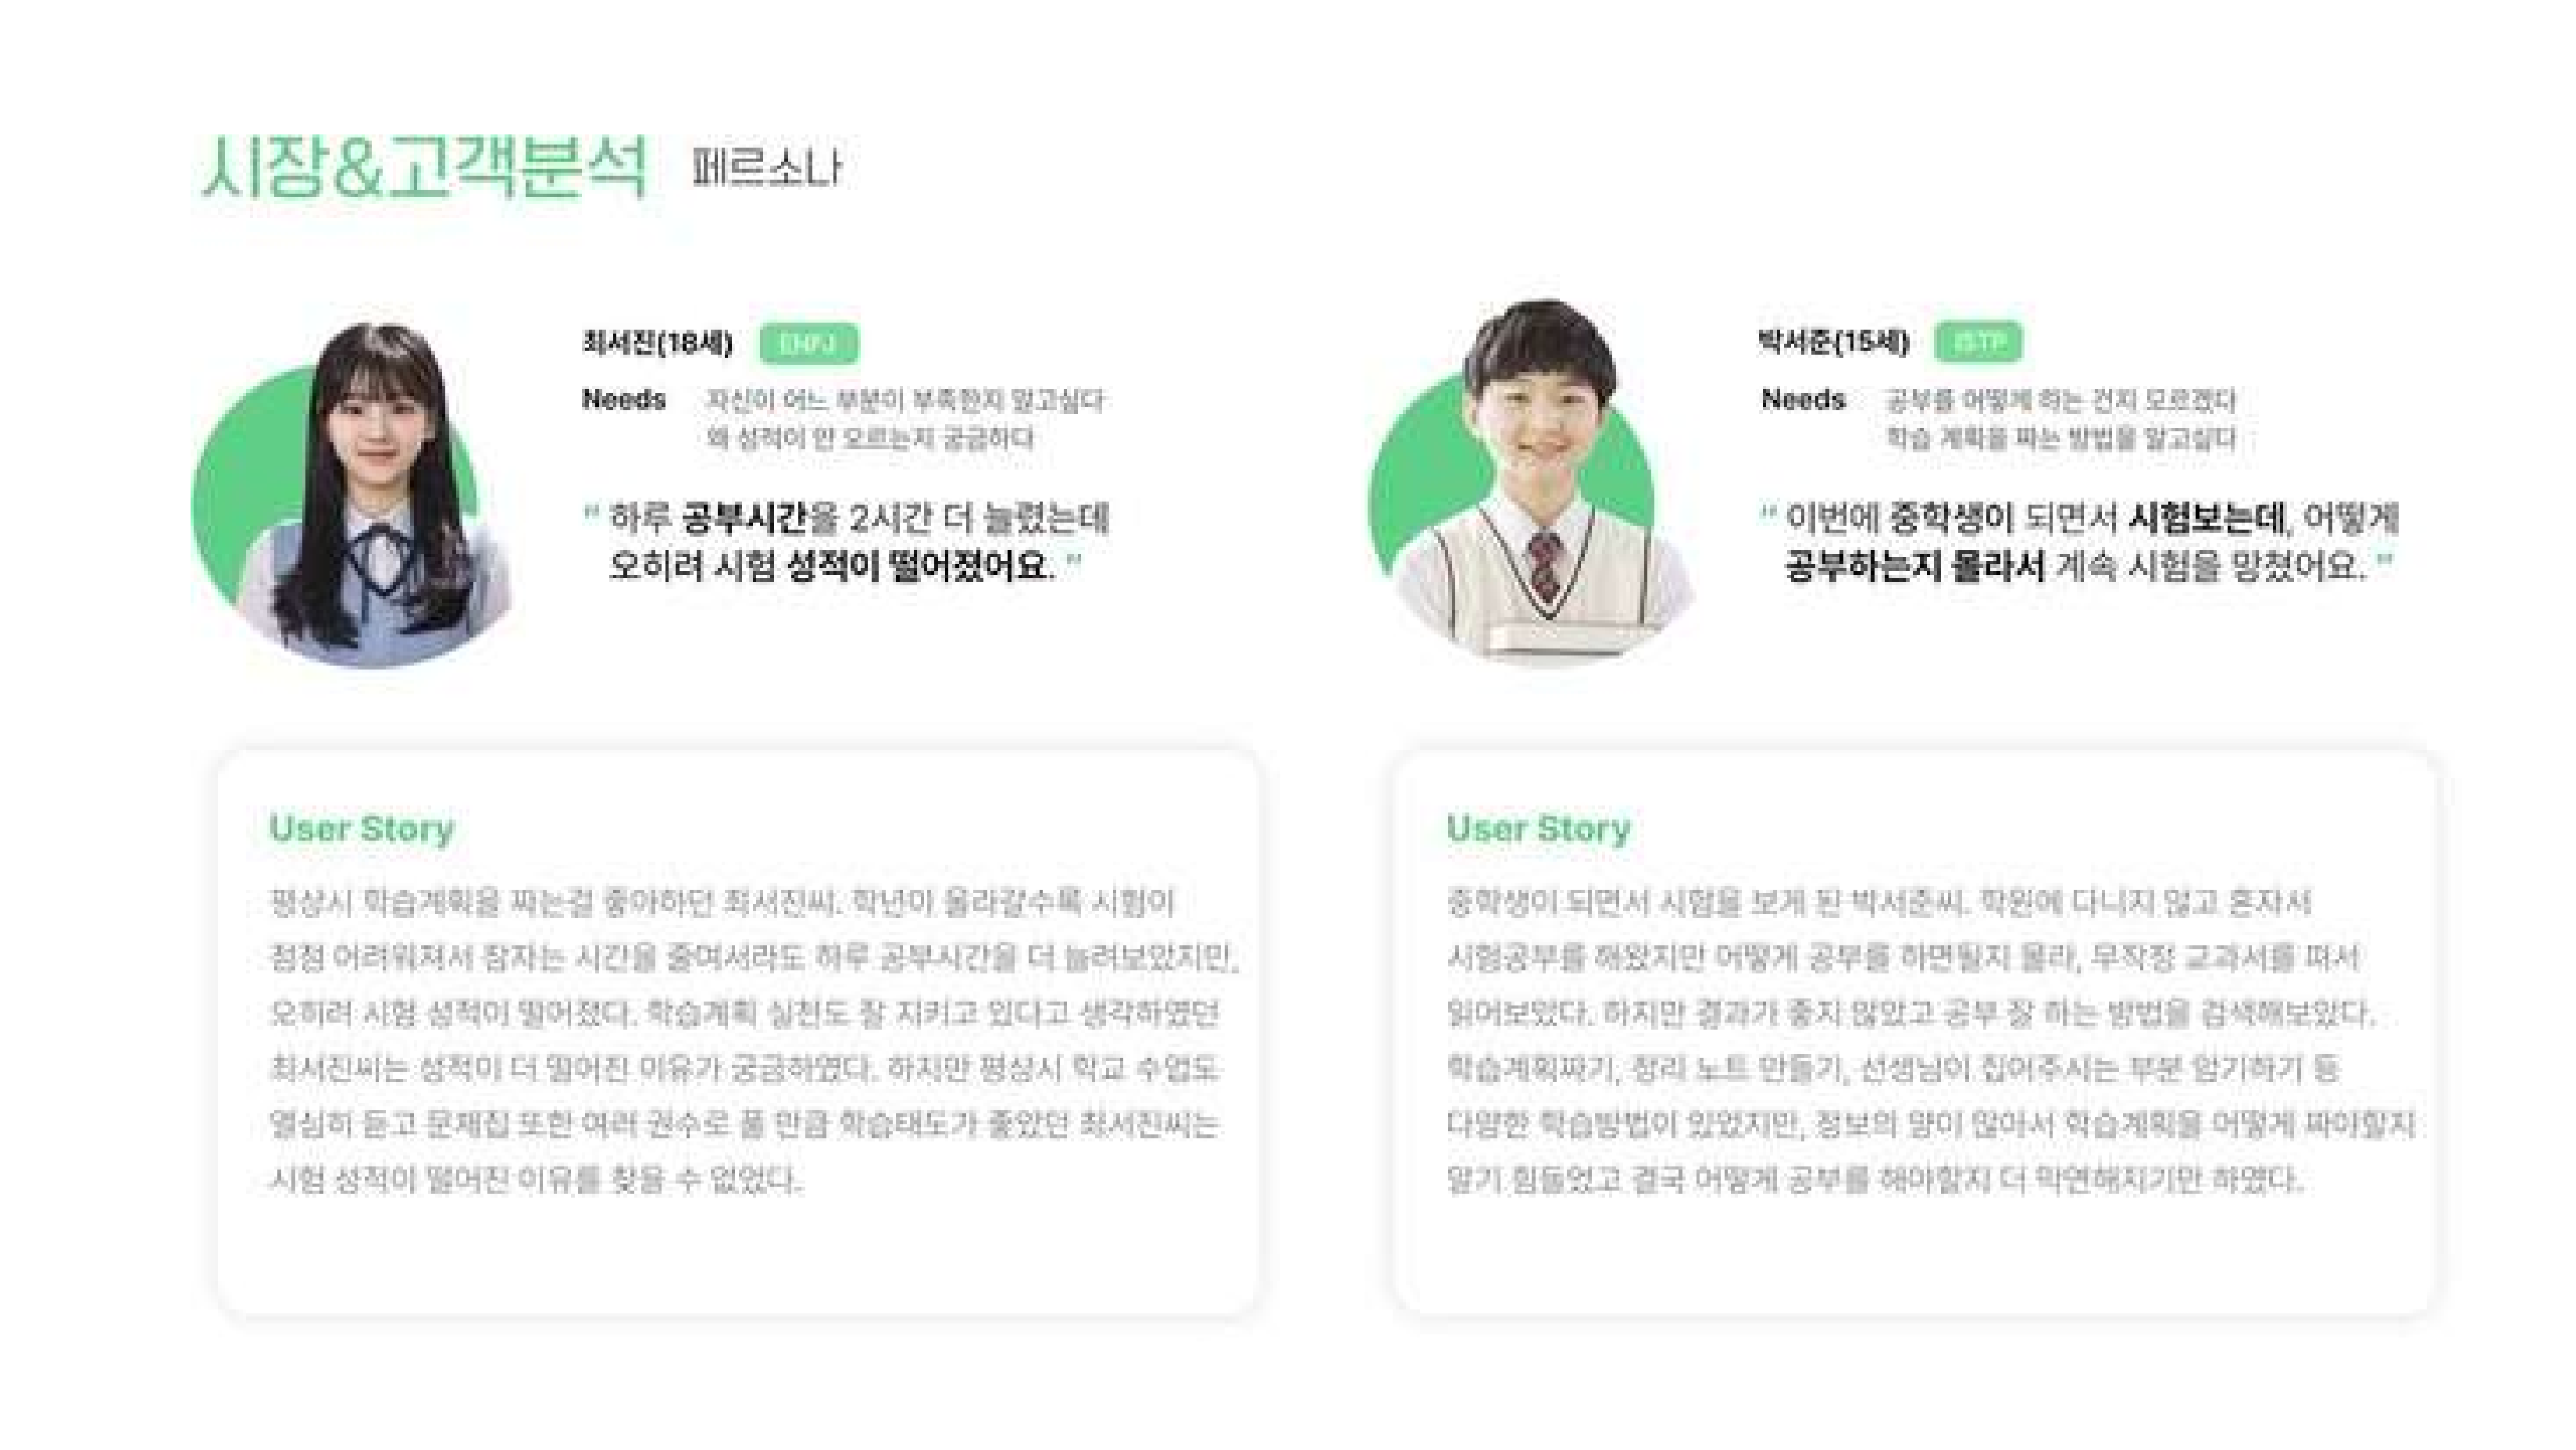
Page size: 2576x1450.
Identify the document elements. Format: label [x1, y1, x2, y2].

picture [191, 134, 2462, 1341]
